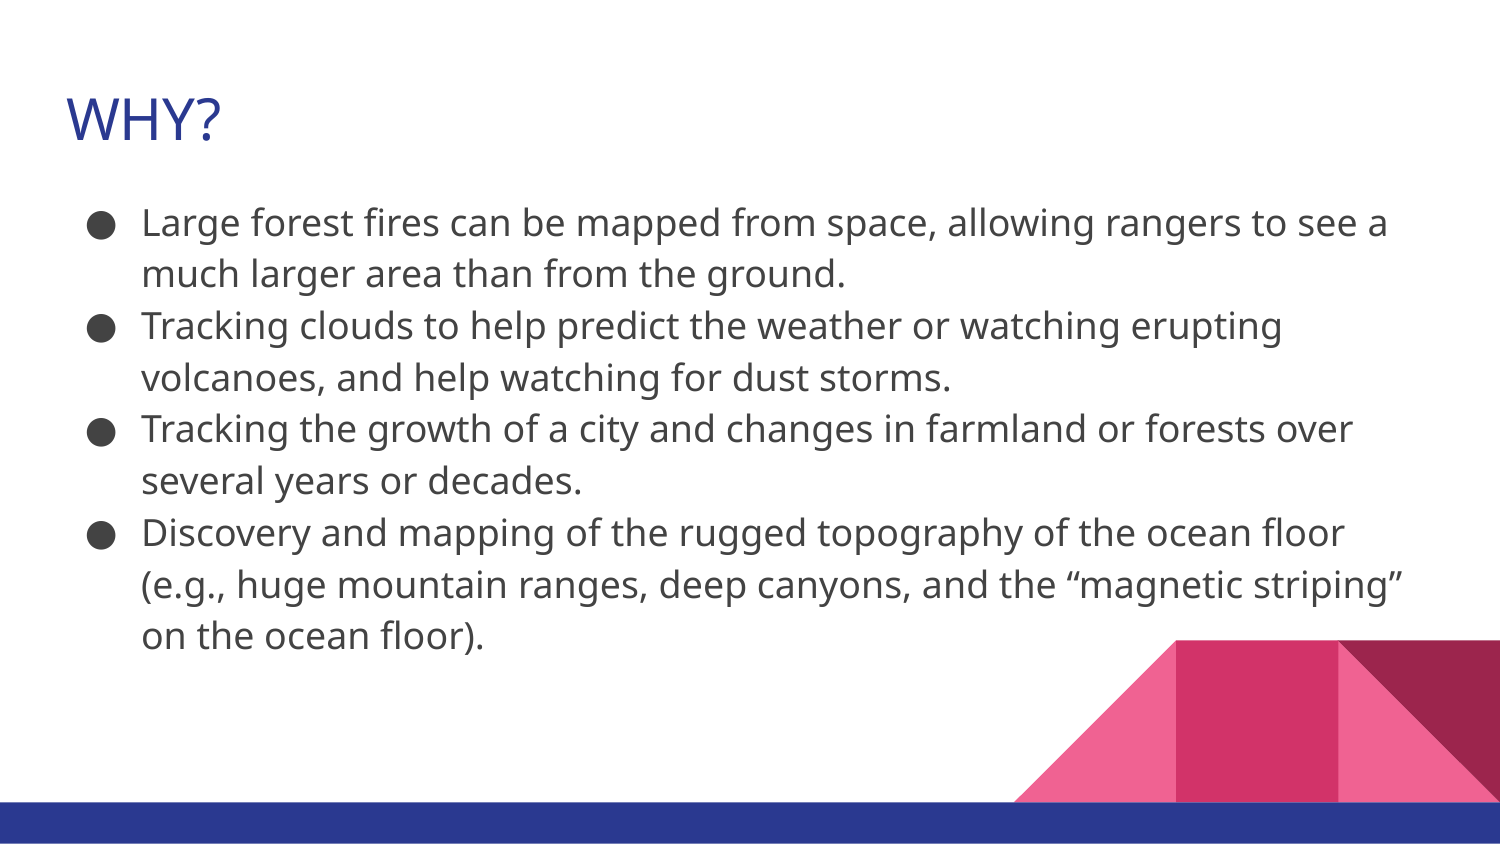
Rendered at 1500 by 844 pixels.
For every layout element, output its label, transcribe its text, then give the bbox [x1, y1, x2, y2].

title WHY? [51, 67, 1449, 167]
list Large forest fires can be mapped from space, allowing rangers to see a much larger area than from the ground. Tracking clouds to help predict the weather or watching erupting volcanoes, and help watching for dust storms. Tracking the growth of a city and changes in farmland or forests over several years or decades. Discovery and mapping of the rugged topography of the ocean floor (e.g., huge mountain ranges, deep canyons, and the “magnetic striping” on the ocean floor). [51, 176, 1449, 725]
